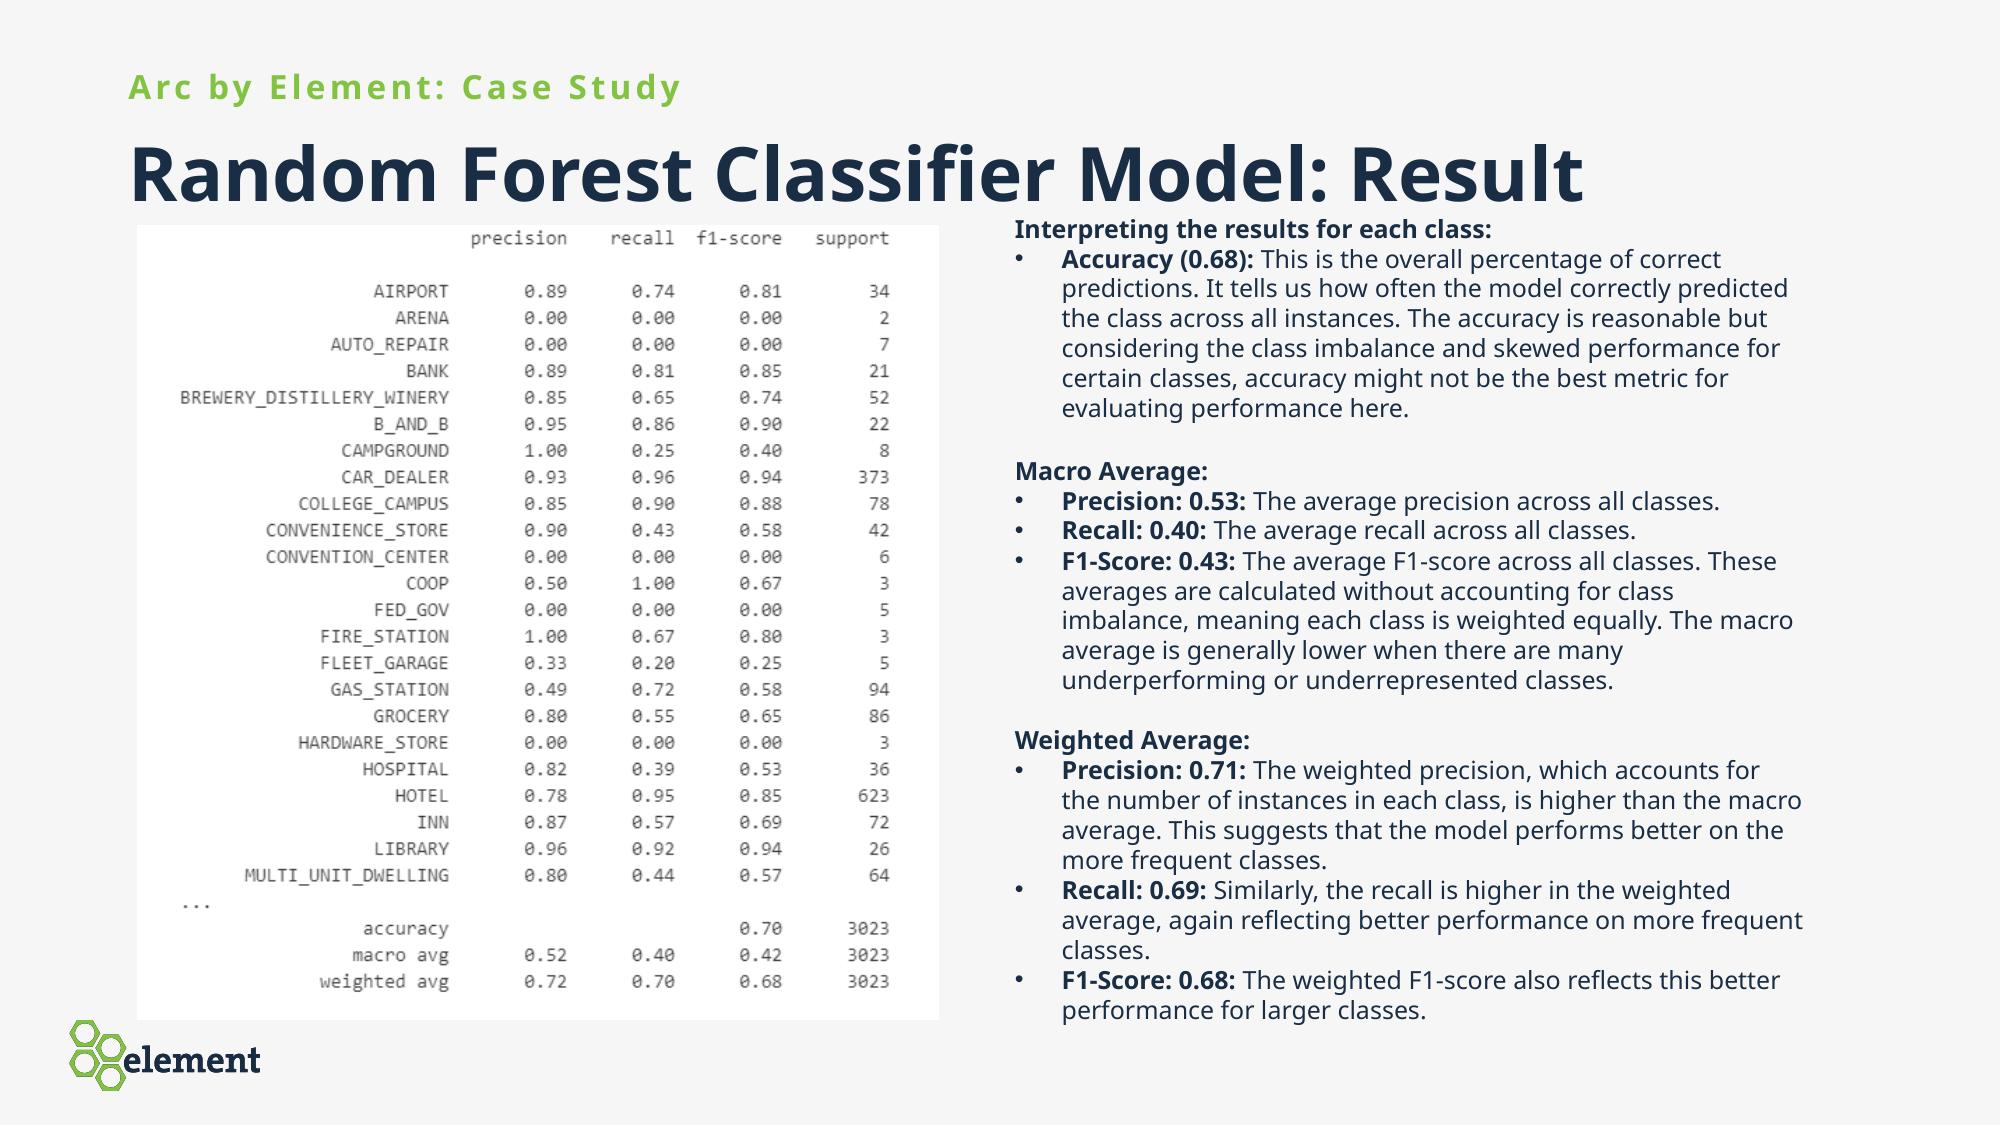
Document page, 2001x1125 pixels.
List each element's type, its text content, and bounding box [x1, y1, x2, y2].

list Arc by Element: Case Study [113, 63, 950, 112]
picture [137, 225, 940, 1020]
list Random Forest Classifier Model: Result [113, 109, 1769, 206]
text_box Interpreting the results for each class: Accuracy (0.68): This is the overall percentage of correct predictions. It tells us how often the model correctly predicted the class across all instances. The accuracy is reasonable but considering the class imbalance and skewed performance for certain classes, accuracy might not be the best metric for evaluating performance here. Macro Average: Precision: 0.53: The average precision across all classes. Recall: 0.40: The average recall across all classes. F1-Score: 0.43: The average F1-score across all classes. These averages are calculated without accounting for class imbalance, meaning each class is weighted equally. The macro average is generally lower when there are many underperforming or underrepresented classes. Weighted Average: Precision: 0.71: The weighted precision, which accounts for the number of instances in each class, is higher than the macro average. This suggests that the model performs better on the more frequent classes. Recall: 0.69: Similarly, the recall is higher in the weighted average, again reflecting better performance on more frequent classes. F1-Score: 0.68: The weighted F1-score also reflects this better performance for larger classes. [999, 205, 1819, 1032]
